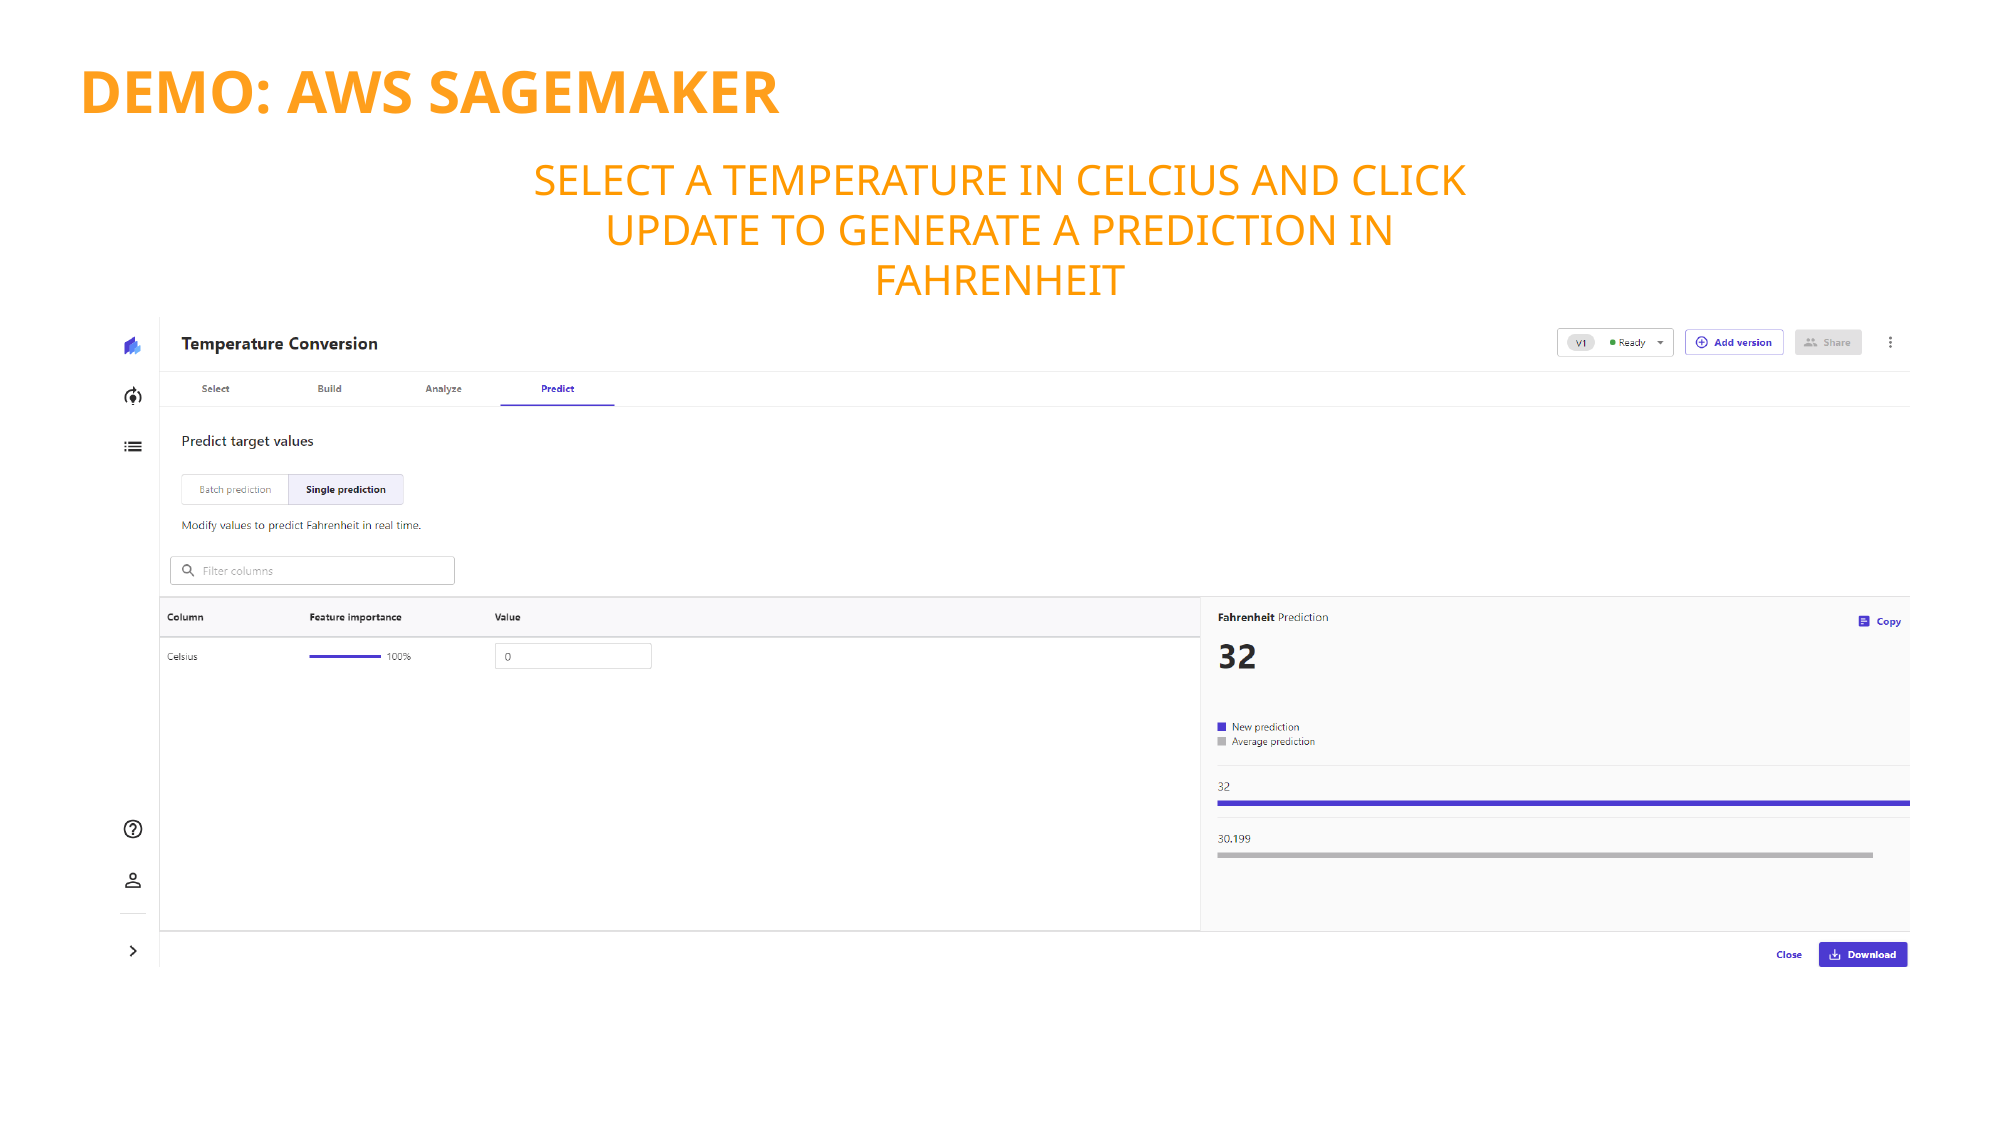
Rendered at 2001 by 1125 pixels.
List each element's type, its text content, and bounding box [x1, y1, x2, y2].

text_box SELECT A TEMPERATURE IN CELCIUS AND CLICK UPDATE TO GENERATE A PREDICTION IN FAHRENHEIT [476, 146, 1524, 312]
picture [117, 317, 1910, 967]
text_box DEMO: AWS SAGEMAKER [64, 47, 1677, 133]
